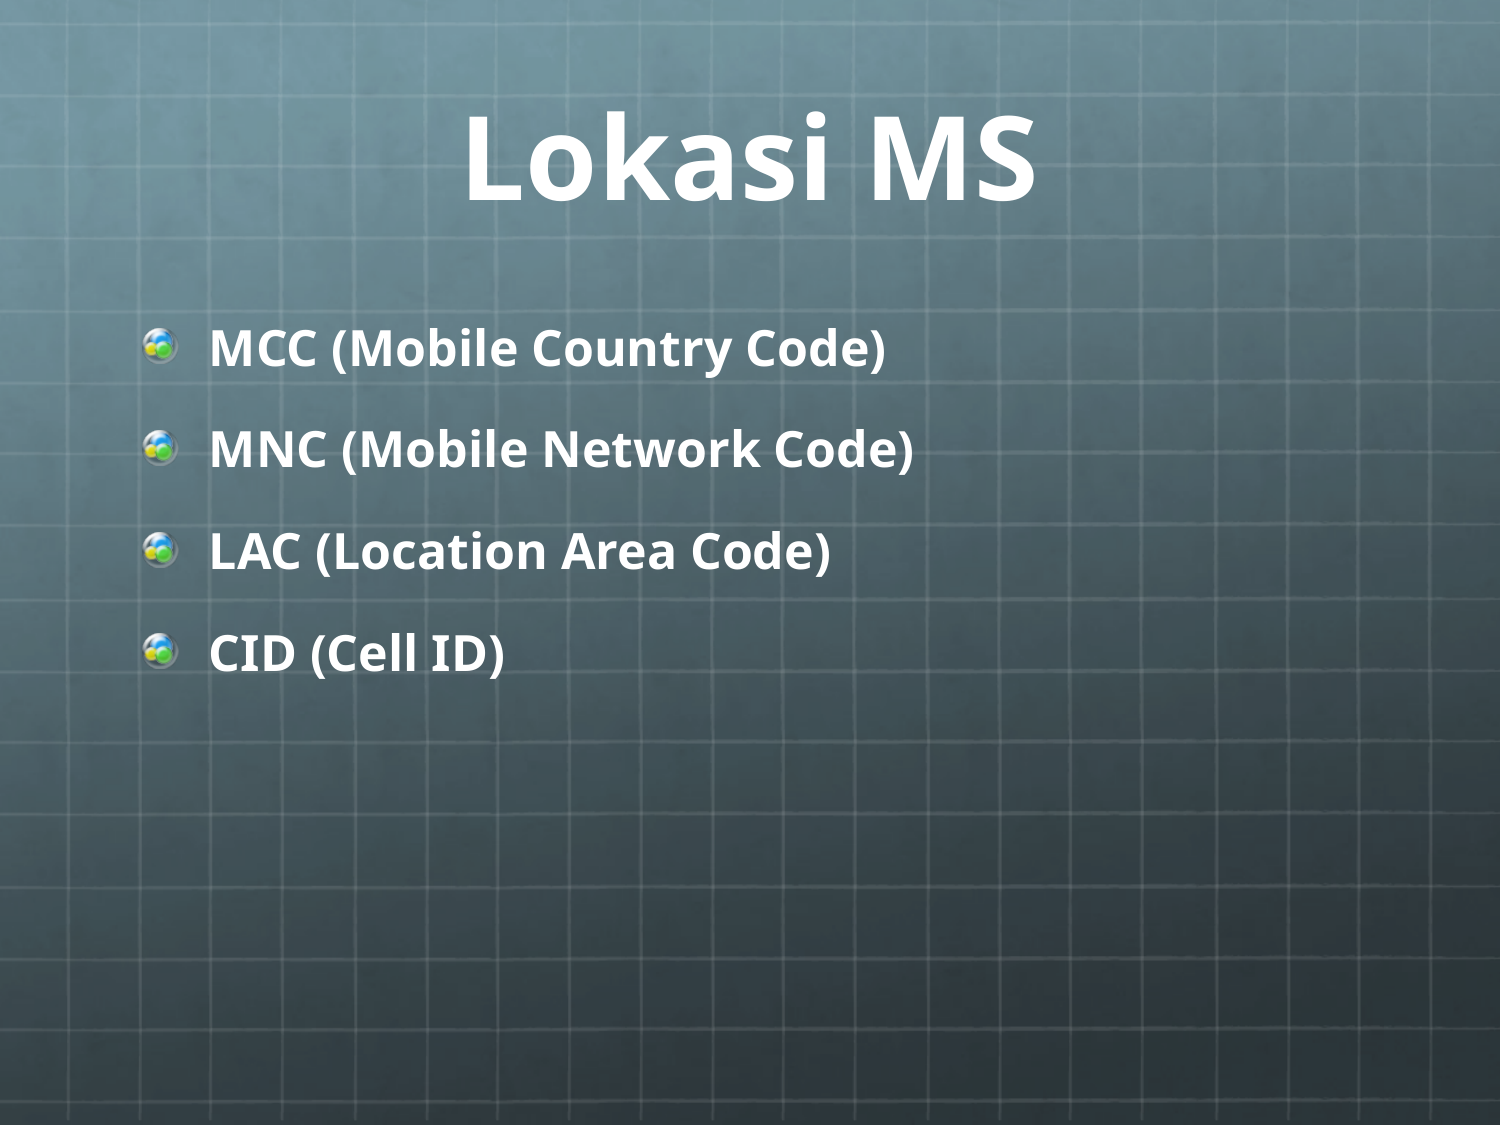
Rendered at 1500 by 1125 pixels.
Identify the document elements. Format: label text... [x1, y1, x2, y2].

list MCC (Mobile Country Code) MNC (Mobile Network Code) LAC (Location Area Code) CID (Cell ID) [127, 308, 1372, 958]
title Lokasi MS [127, 17, 1372, 289]
picture [0, 0, 1500, 1125]
